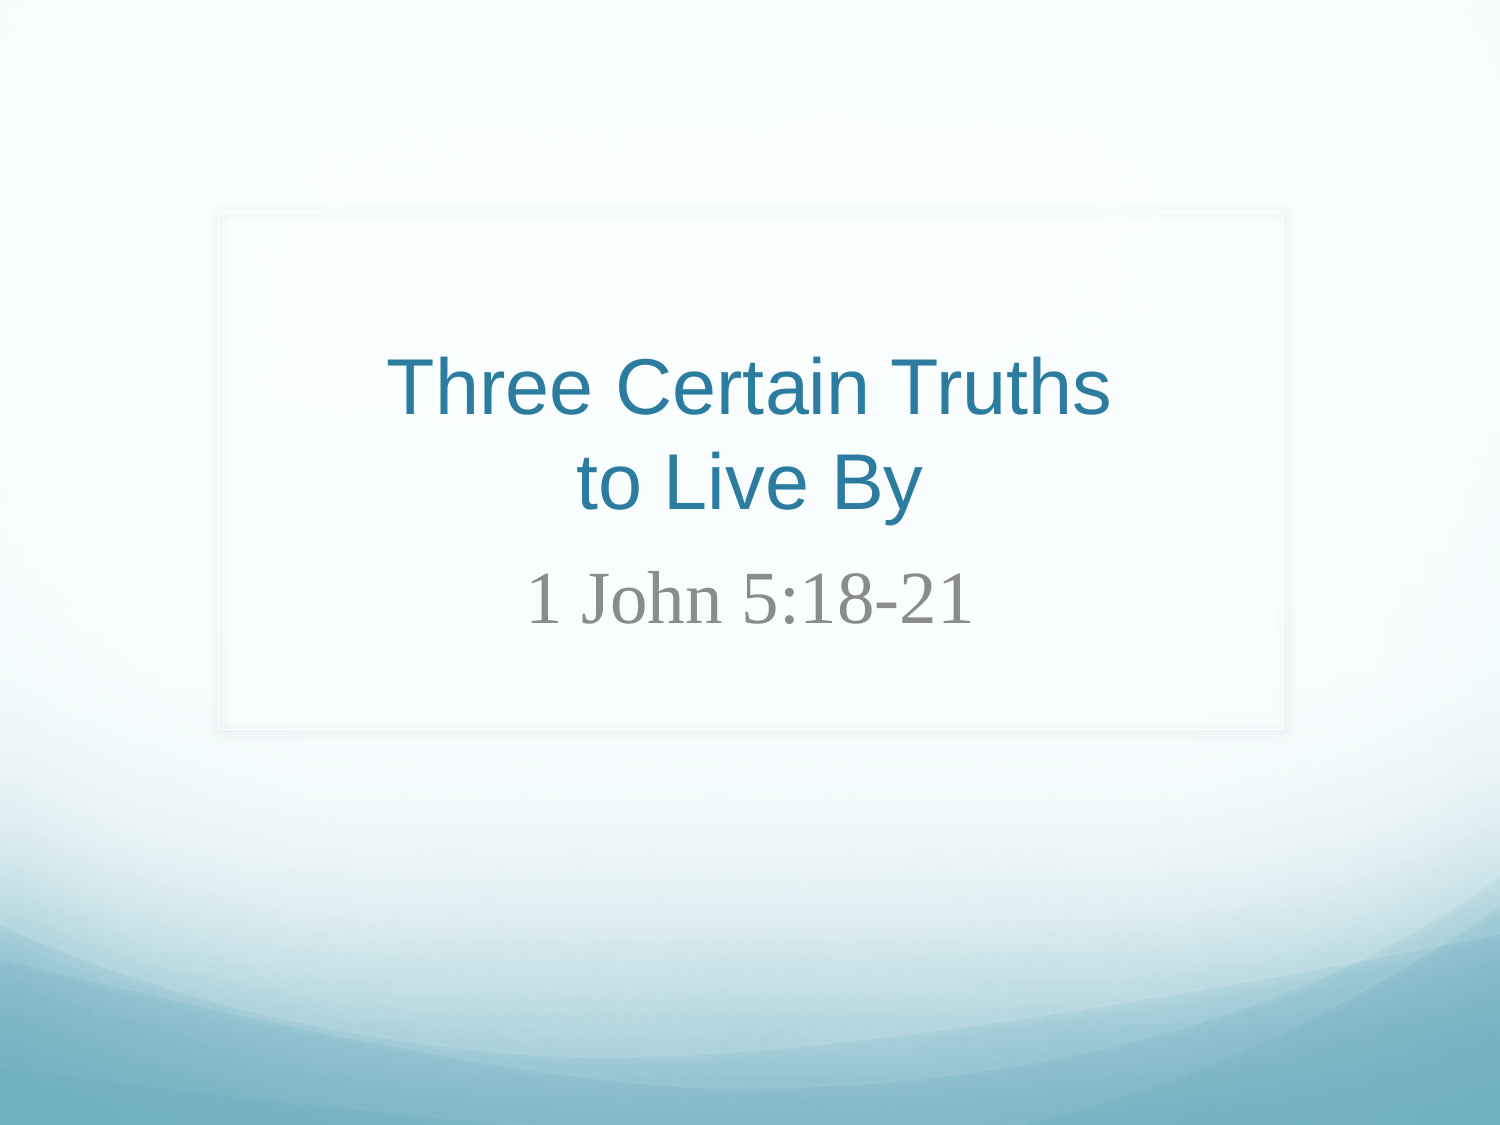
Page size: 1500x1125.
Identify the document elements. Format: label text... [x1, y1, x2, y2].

subtitle 1 John 5:18-21 [217, 541, 1283, 692]
title Three Certain Truths to Live By [217, 249, 1283, 533]
